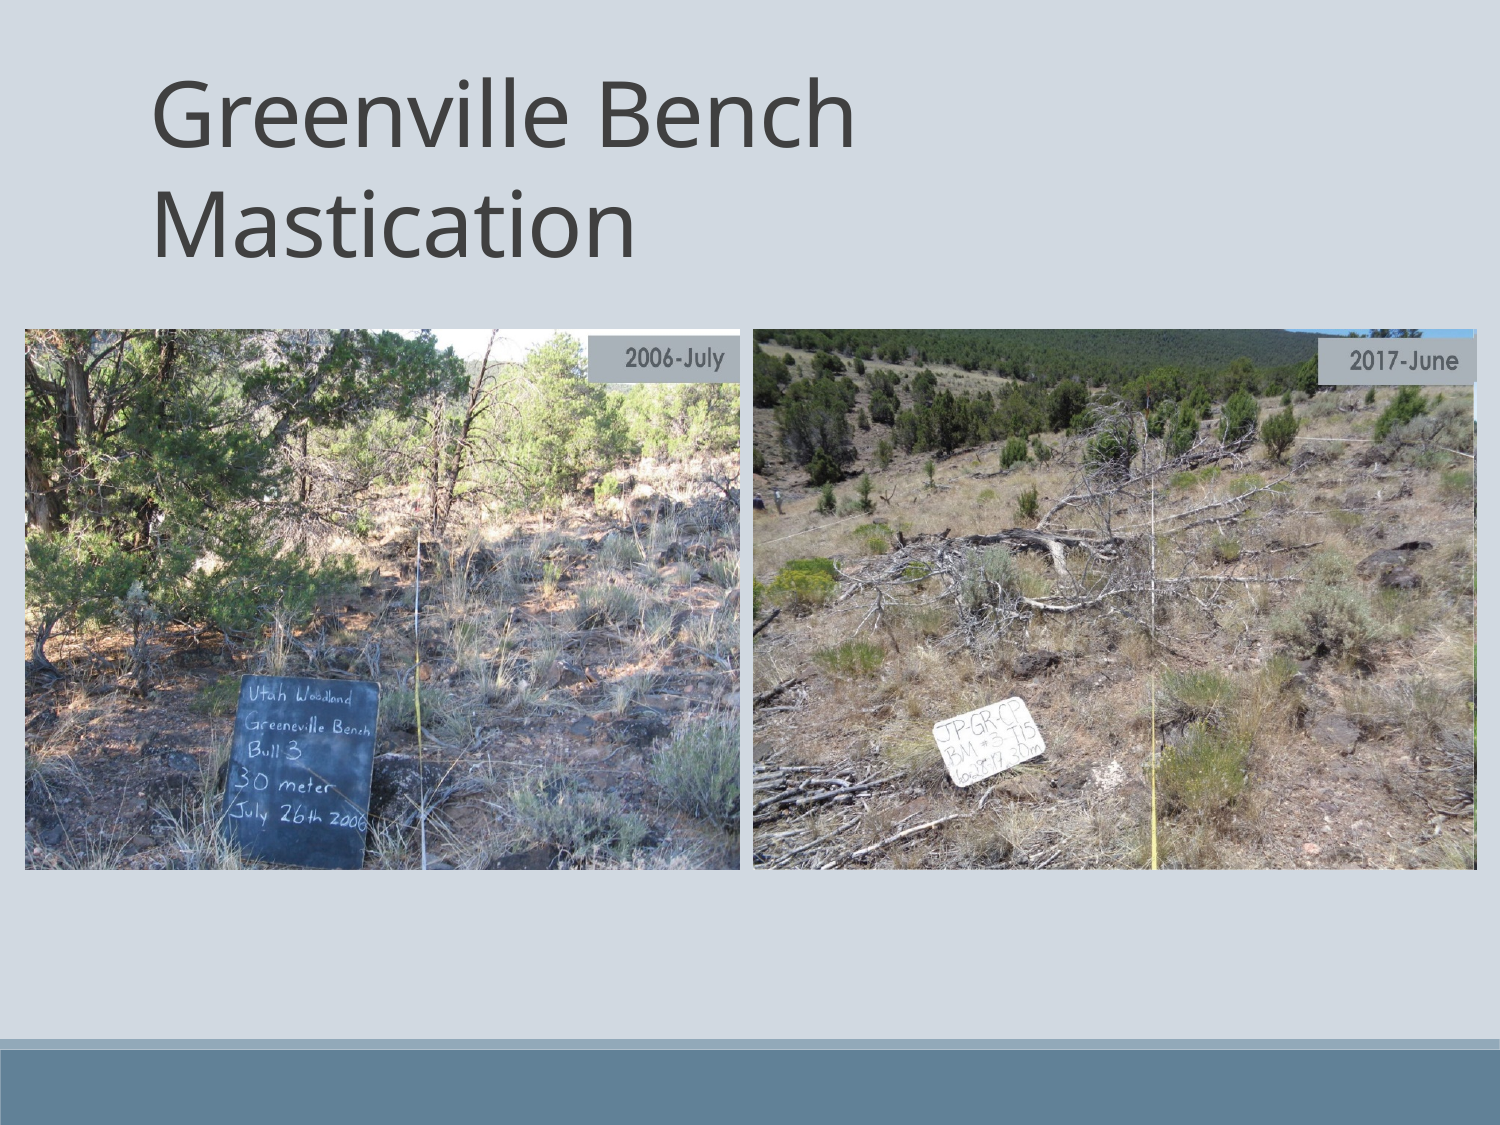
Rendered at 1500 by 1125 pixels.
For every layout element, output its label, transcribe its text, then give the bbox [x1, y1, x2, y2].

picture [753, 328, 1478, 870]
picture [24, 328, 741, 870]
text_box [135, 302, 1373, 963]
text_box Greenville Bench Mastication [135, 46, 1373, 285]
